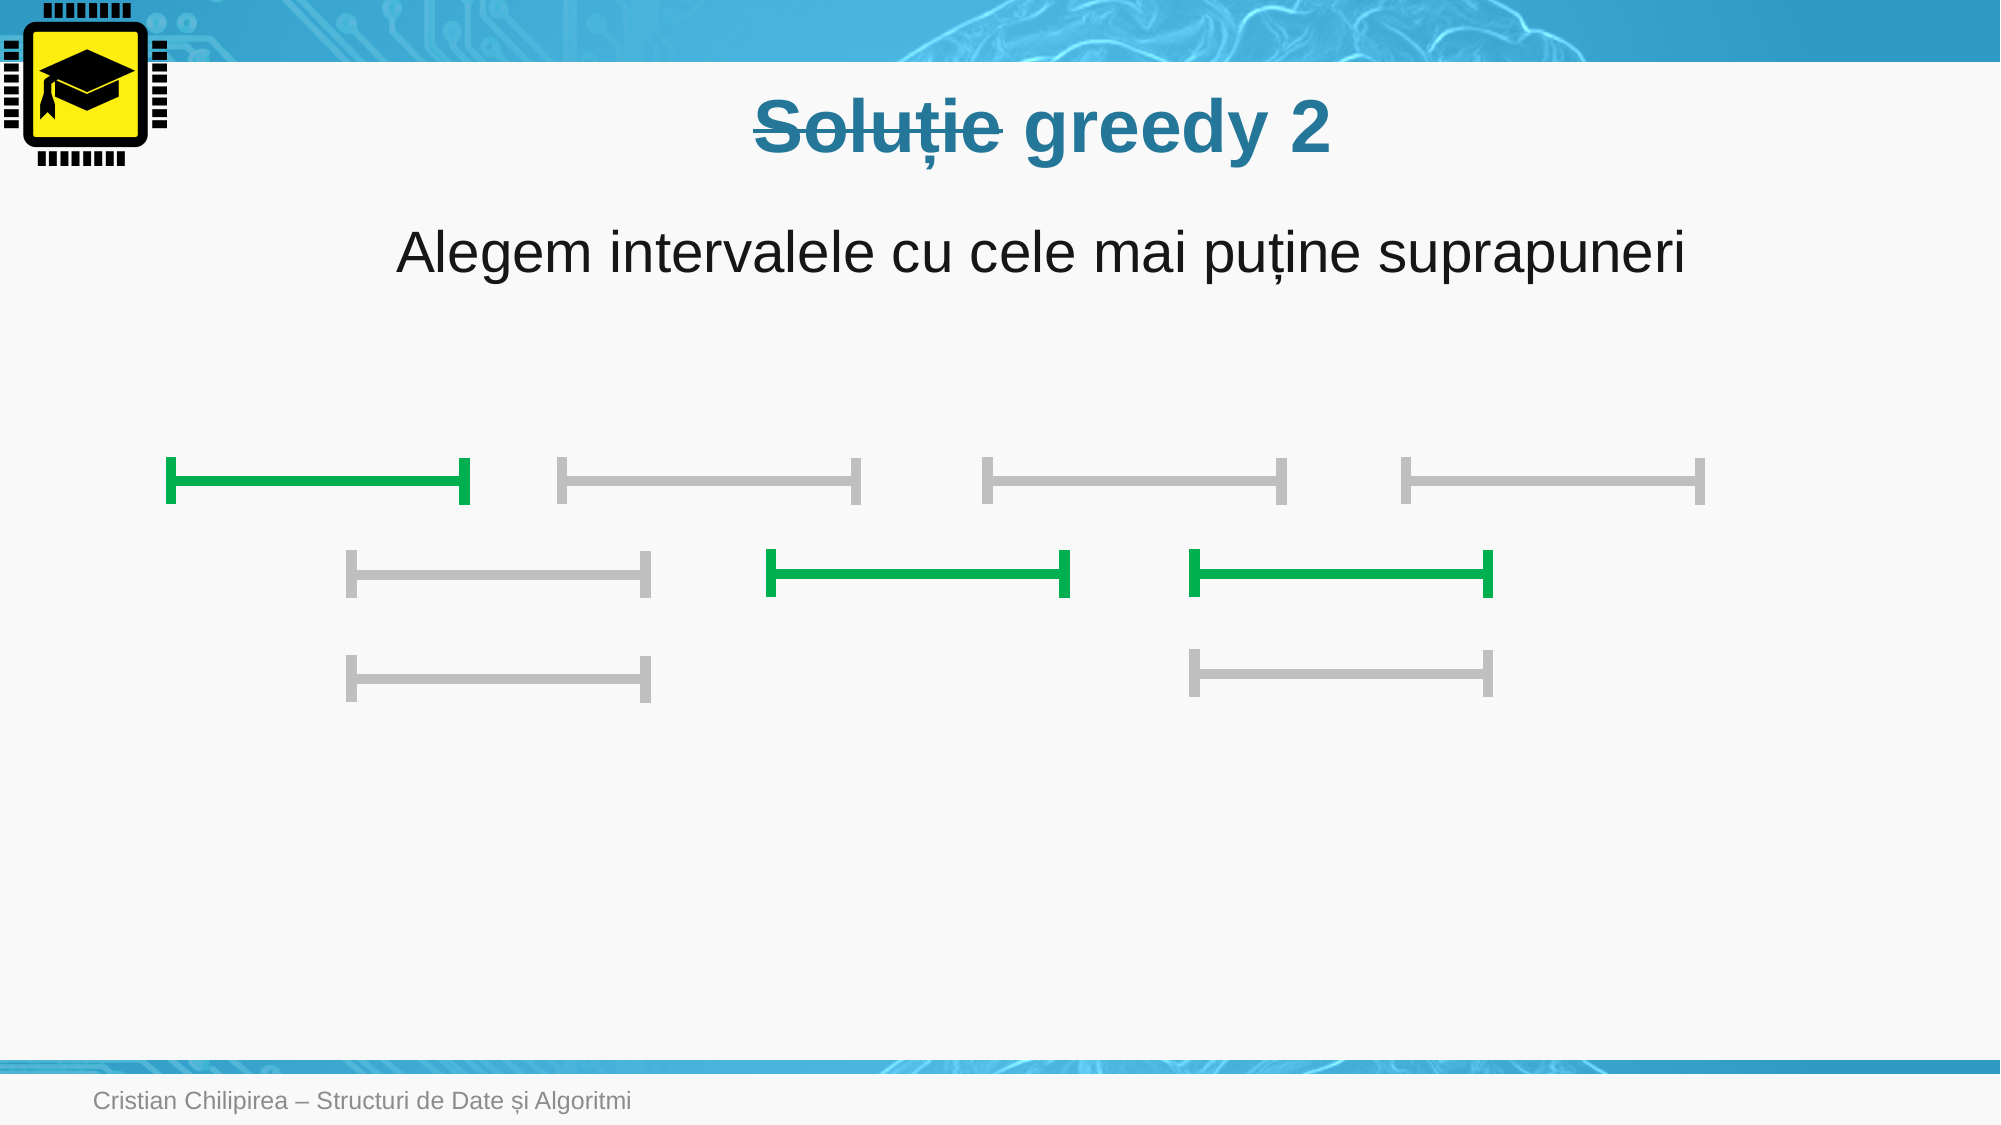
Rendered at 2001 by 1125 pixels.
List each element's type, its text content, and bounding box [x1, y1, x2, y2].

picture [0, 0, 2000, 166]
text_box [170, 456, 465, 505]
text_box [1194, 649, 1489, 698]
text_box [561, 456, 856, 505]
footer Cristian Chilipirea – Structuri de Date și Algoritmi [77, 1073, 1338, 1125]
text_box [1405, 456, 1700, 505]
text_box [770, 549, 1065, 598]
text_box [1194, 549, 1489, 598]
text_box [987, 456, 1282, 505]
title Soluție greedy 2 [170, 76, 1915, 180]
text_box Alegem intervalele cu cele mai puține suprapuneri [381, 207, 1704, 292]
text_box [351, 654, 646, 703]
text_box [351, 550, 646, 599]
picture [0, 1060, 2000, 1074]
